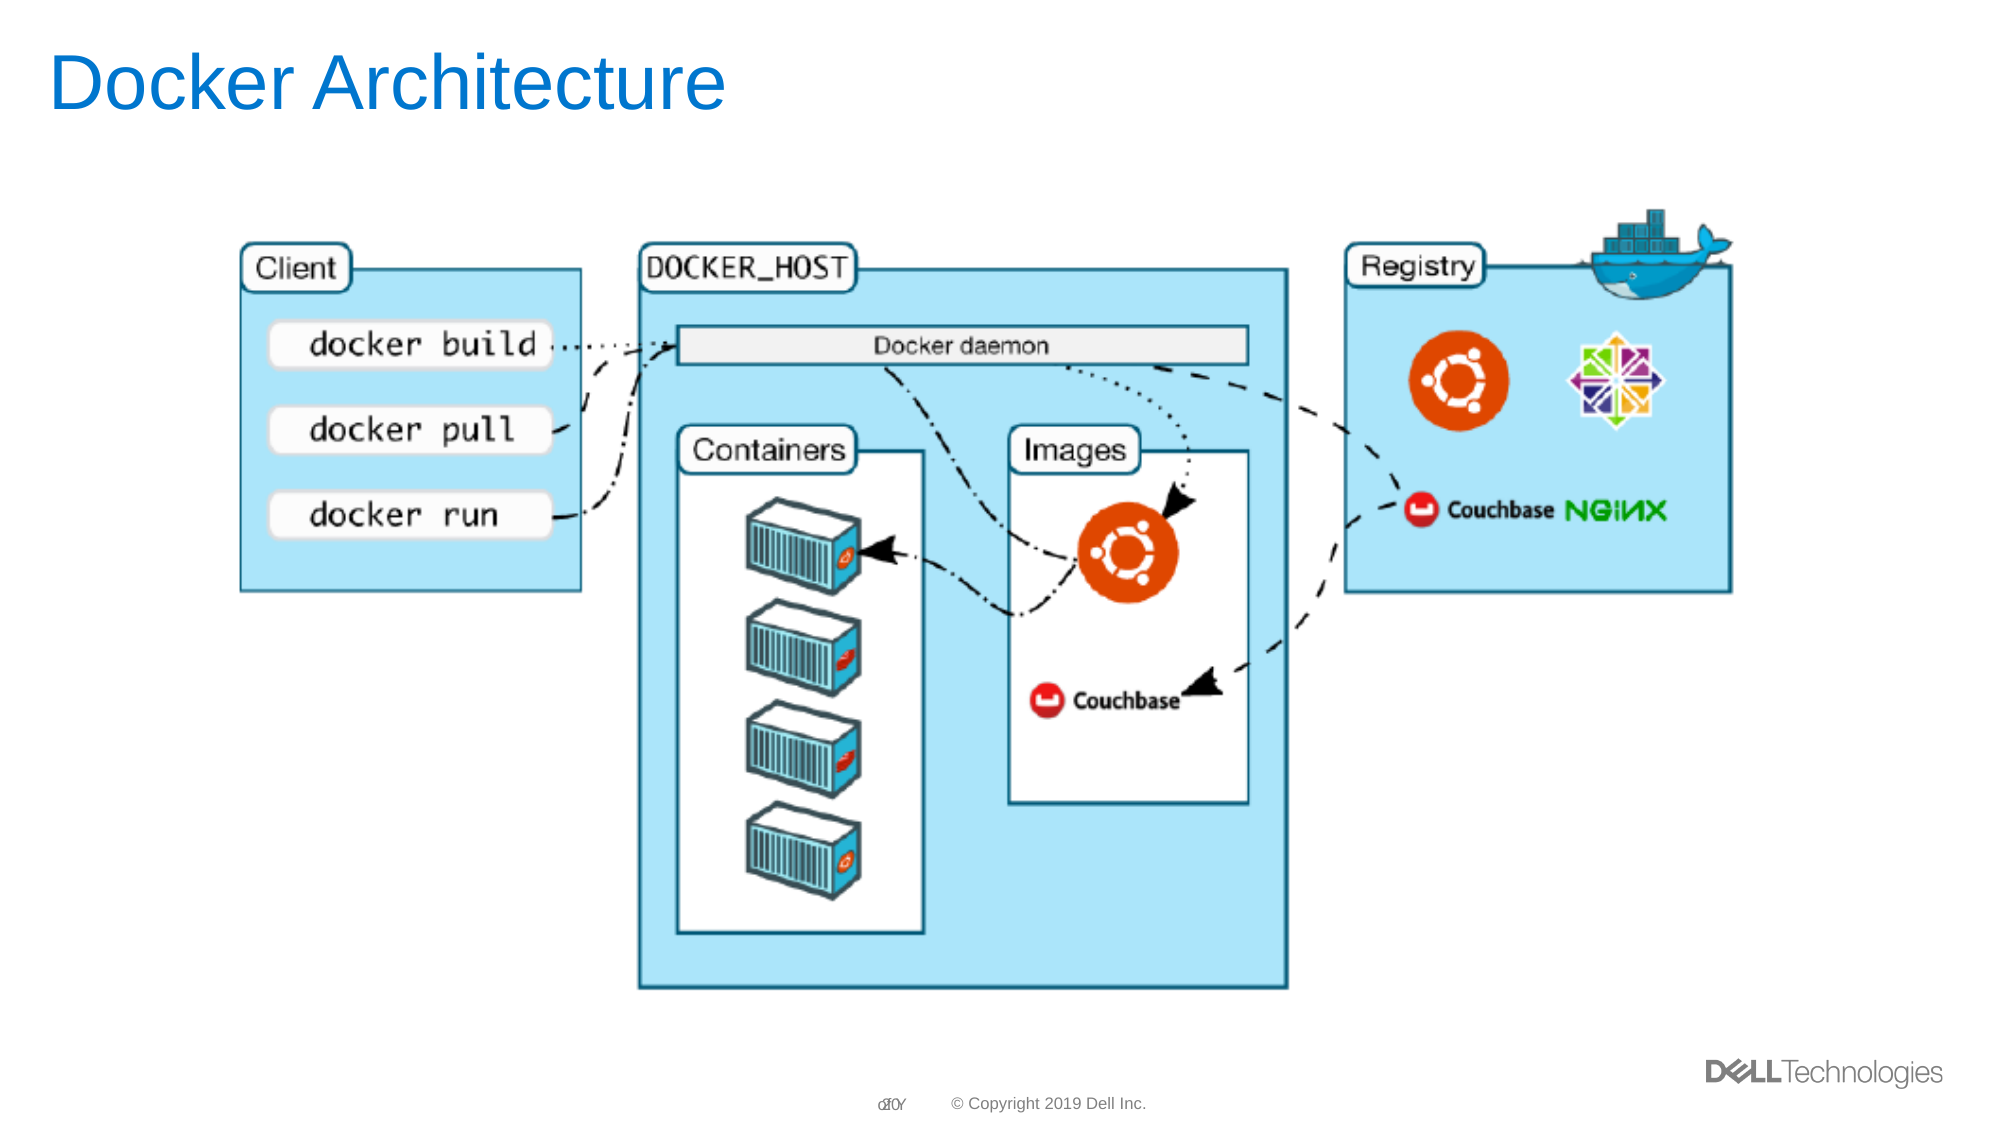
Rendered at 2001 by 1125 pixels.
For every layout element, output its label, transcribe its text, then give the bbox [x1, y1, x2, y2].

picture [208, 204, 1764, 1011]
picture [1706, 1058, 1943, 1089]
title Docker Architecture [48, 42, 1924, 127]
